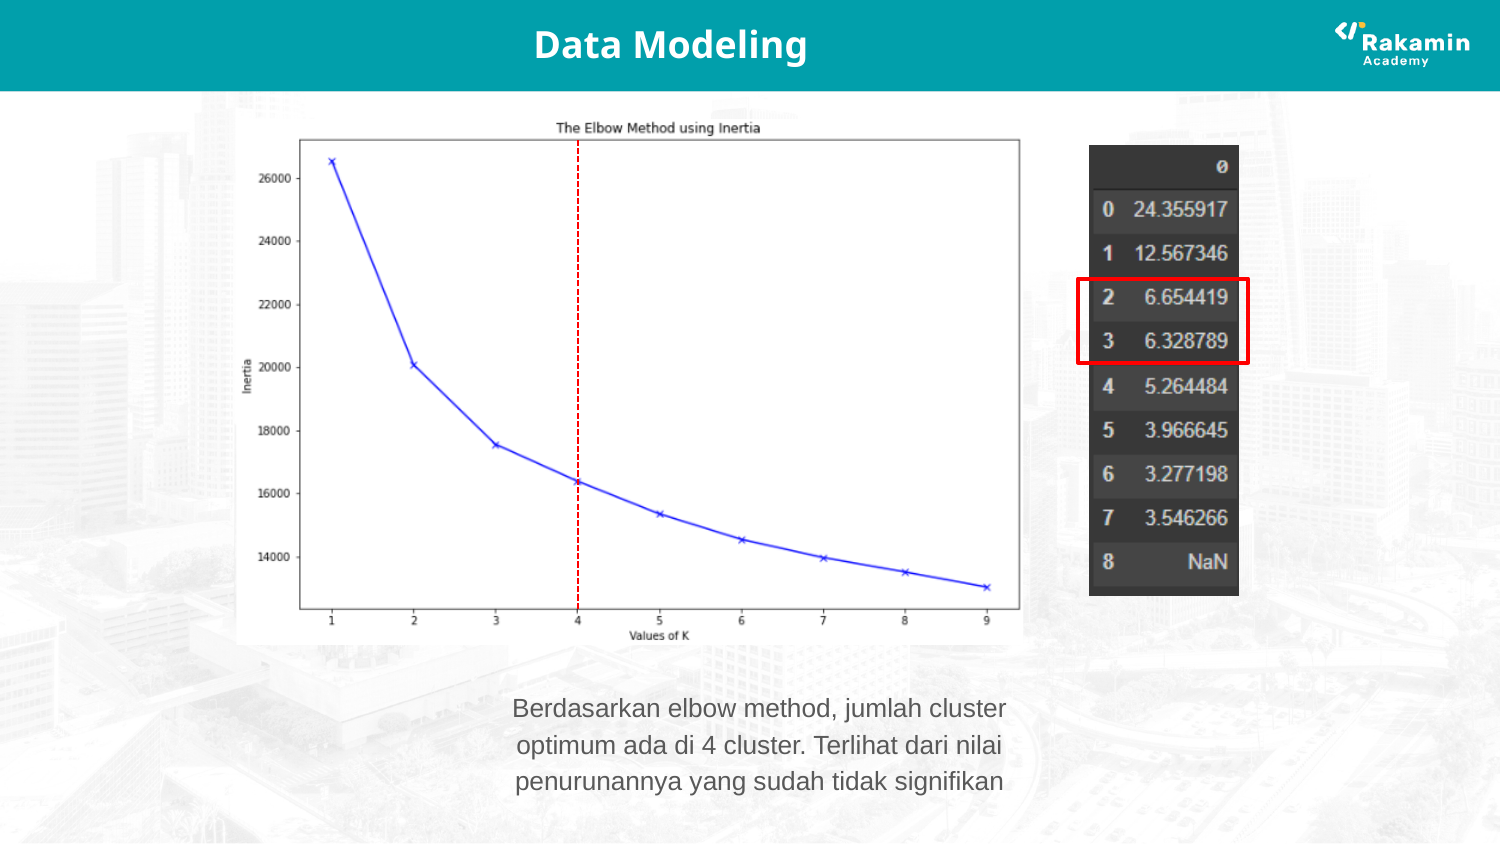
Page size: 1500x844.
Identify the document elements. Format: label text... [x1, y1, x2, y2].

picture [0, 0, 1500, 844]
title Data Modeling [0, 6, 1342, 92]
text_box [1076, 277, 1084, 365]
text_box [1244, 277, 1250, 365]
list Berdasarkan elbow method, jumlah cluster optimum ada di 4 cluster. Terlihat dari nilai penurunannya yang sudah tidak signifikan [467, 671, 1033, 844]
